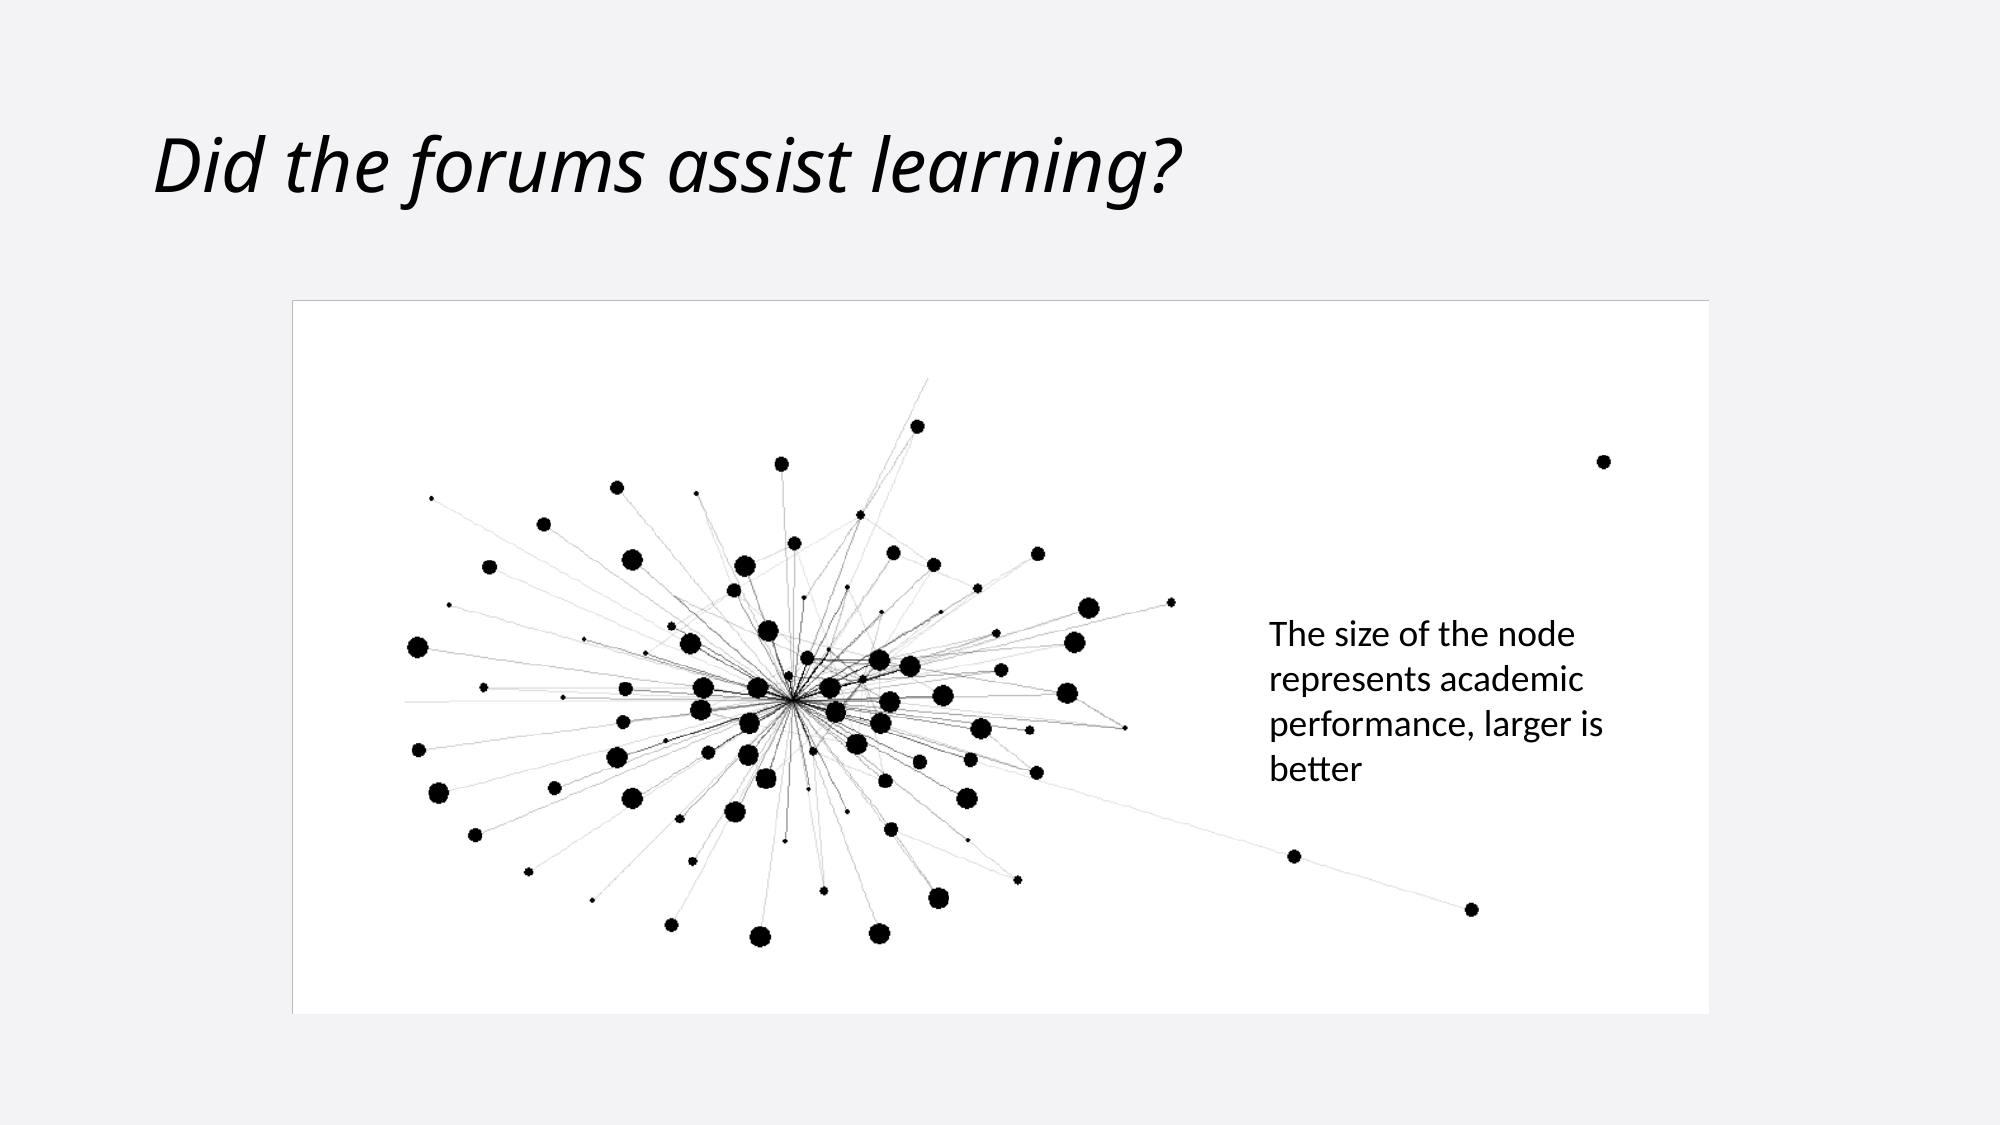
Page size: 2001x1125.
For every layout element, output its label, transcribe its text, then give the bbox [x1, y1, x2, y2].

title Did the forums assist learning? [137, 59, 1863, 278]
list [291, 299, 1709, 1014]
